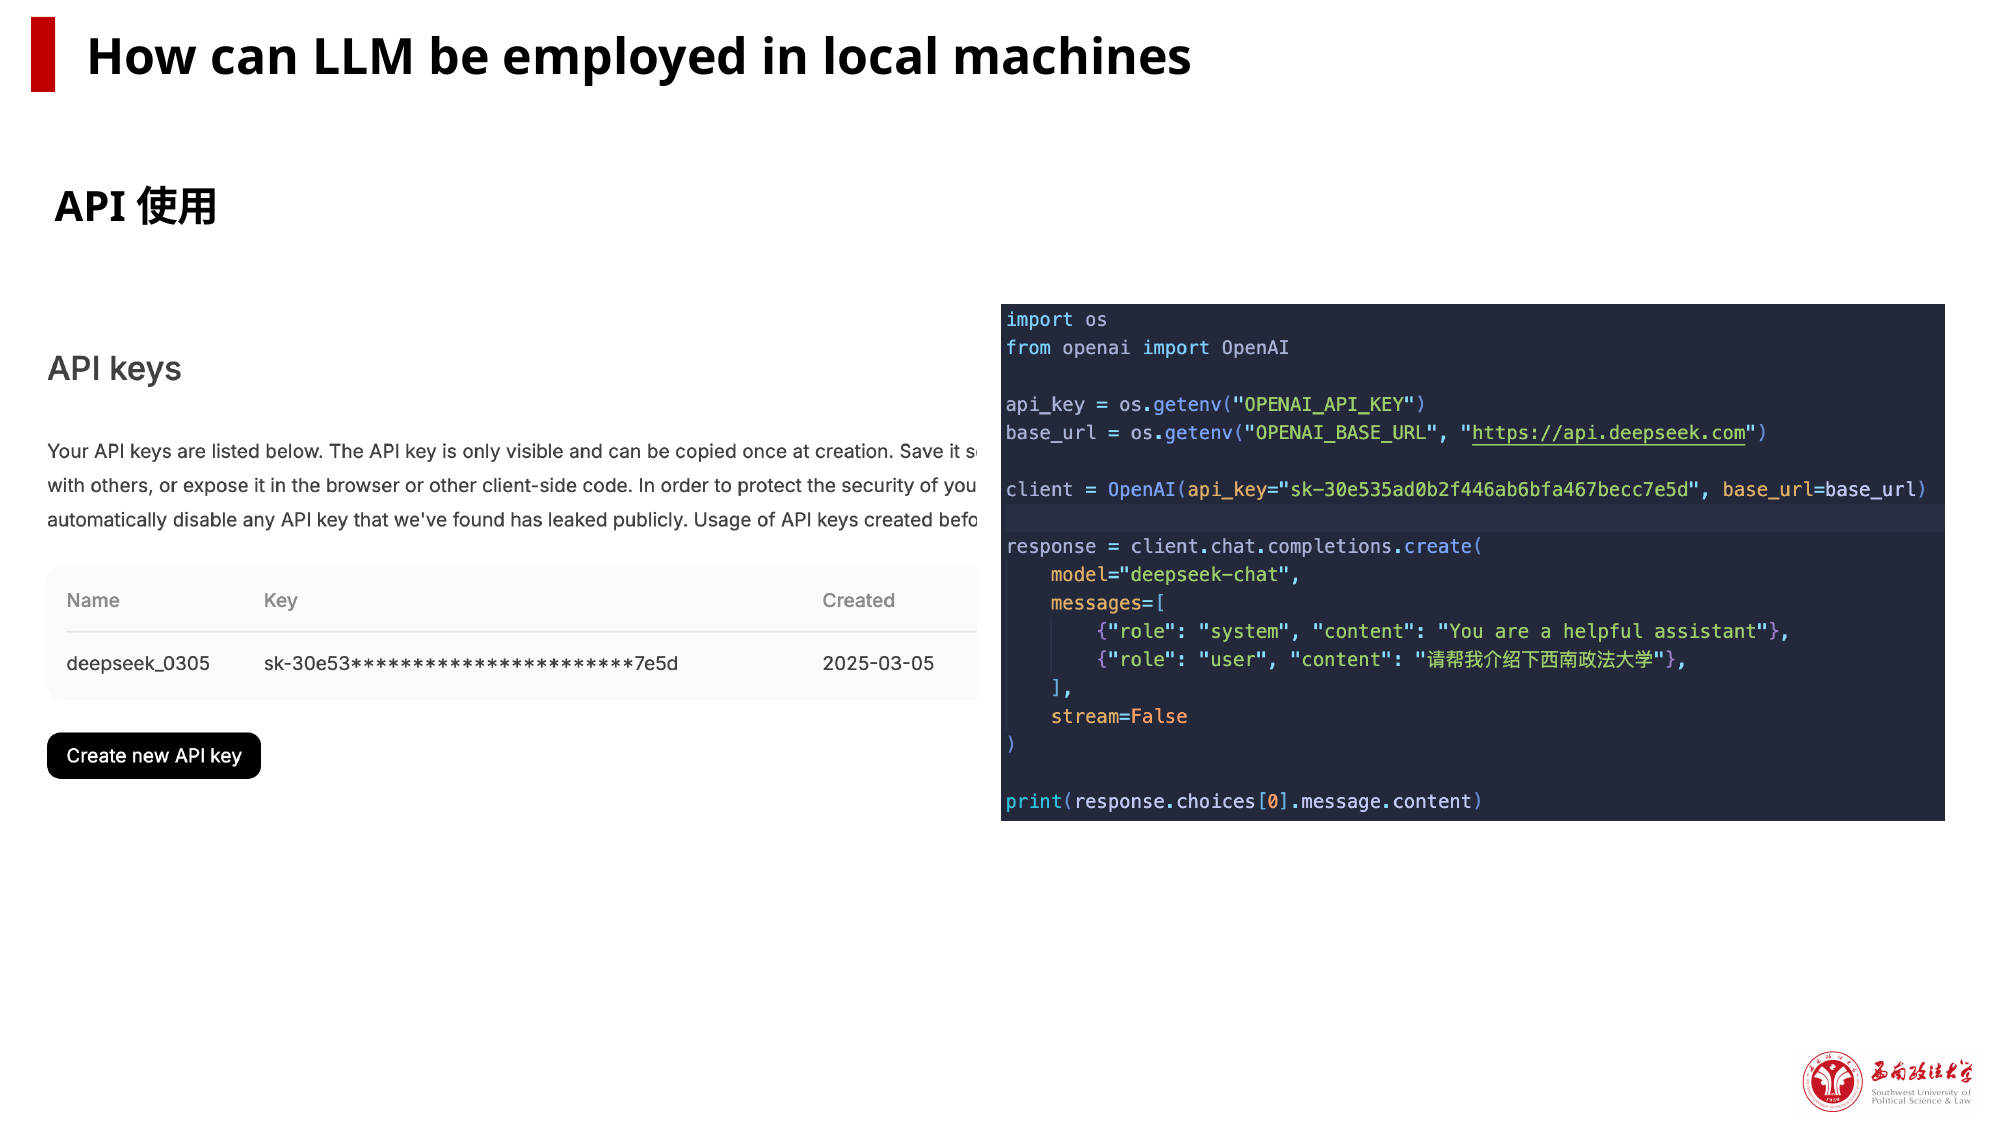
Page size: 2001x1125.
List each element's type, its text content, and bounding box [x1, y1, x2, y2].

picture [1001, 303, 1945, 821]
text_box API使用 [39, 172, 235, 238]
picture [1795, 1048, 1978, 1116]
text_box [30, 16, 56, 93]
text_box How can LLM be employed in local machines [71, 16, 1208, 92]
picture [14, 342, 977, 795]
